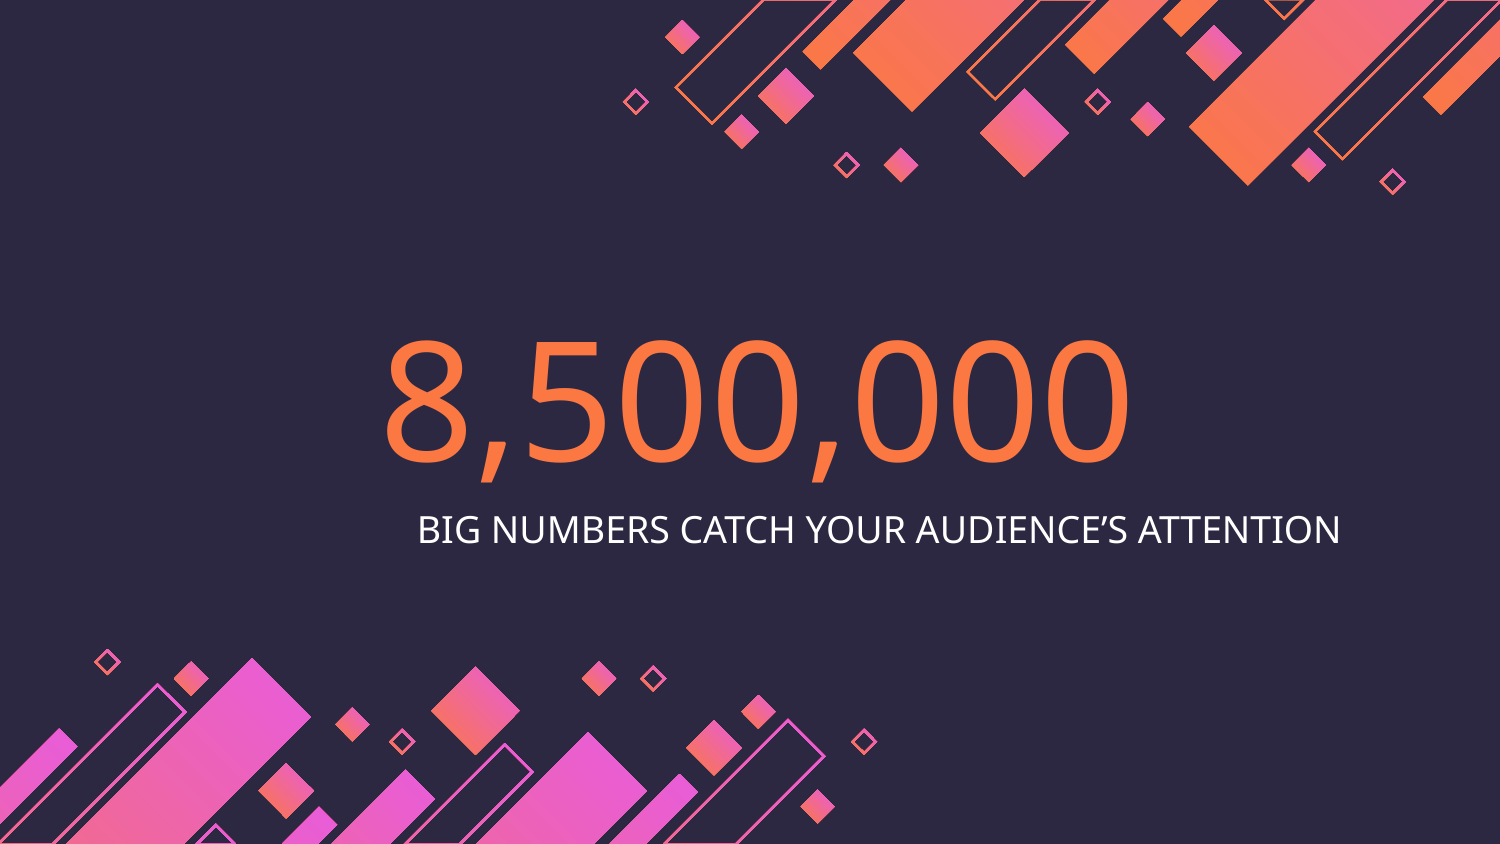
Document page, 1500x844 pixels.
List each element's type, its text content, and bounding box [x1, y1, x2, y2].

title 8,500,000 [106, 293, 1411, 497]
subtitle BIG NUMBERS CATCH YOUR AUDIENCE’S ATTENTION [52, 491, 1358, 558]
